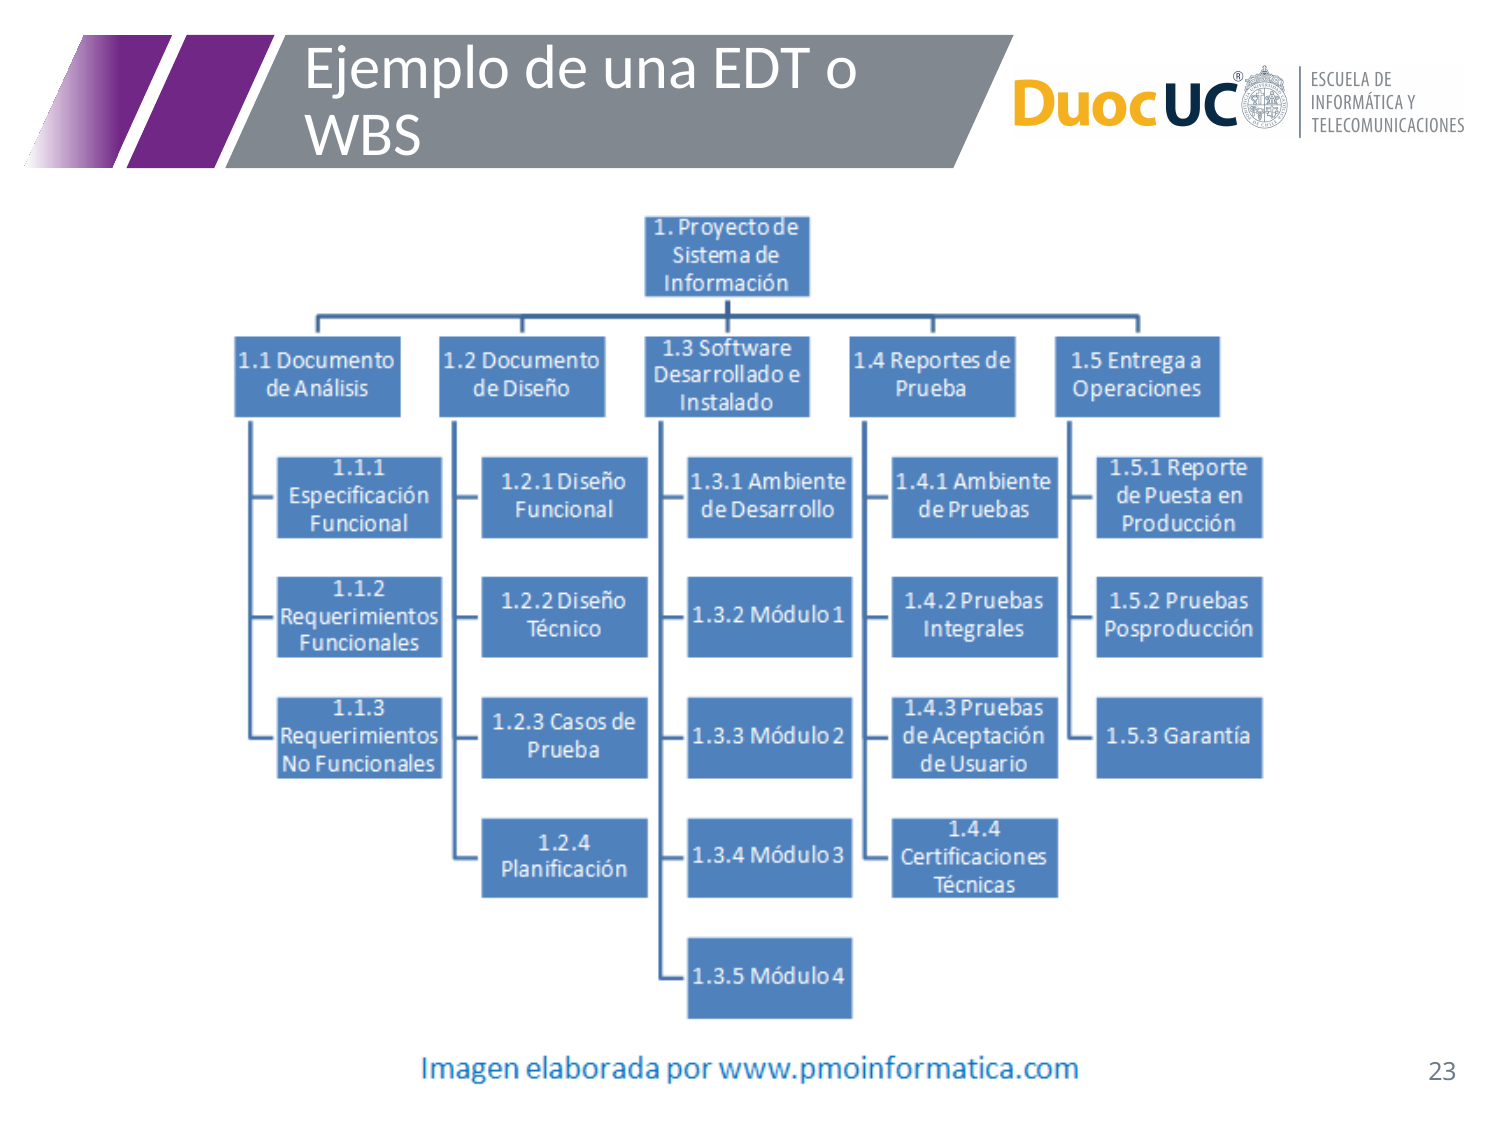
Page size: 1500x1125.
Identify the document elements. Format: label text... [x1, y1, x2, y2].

title Ejemplo de una EDT o WBS [289, 34, 993, 169]
picture [1013, 63, 1465, 140]
picture [230, 185, 1269, 1121]
